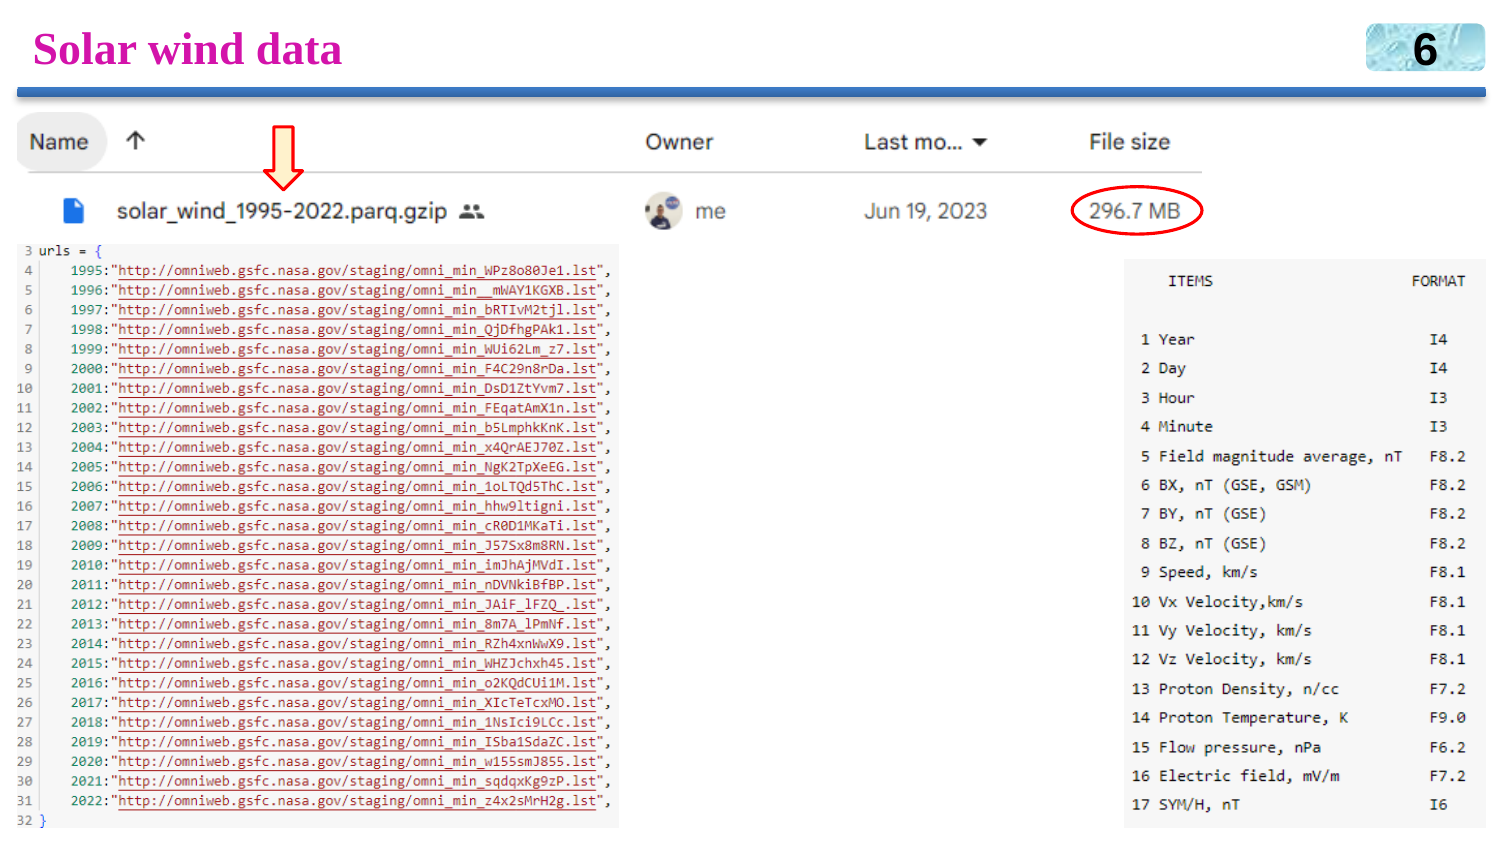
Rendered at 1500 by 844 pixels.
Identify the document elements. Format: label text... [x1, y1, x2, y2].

title Solar wind data [17, 14, 1080, 78]
picture [1124, 258, 1486, 828]
text_box [17, 87, 1486, 97]
text_box 6 [1366, 23, 1486, 72]
picture [17, 111, 1203, 828]
